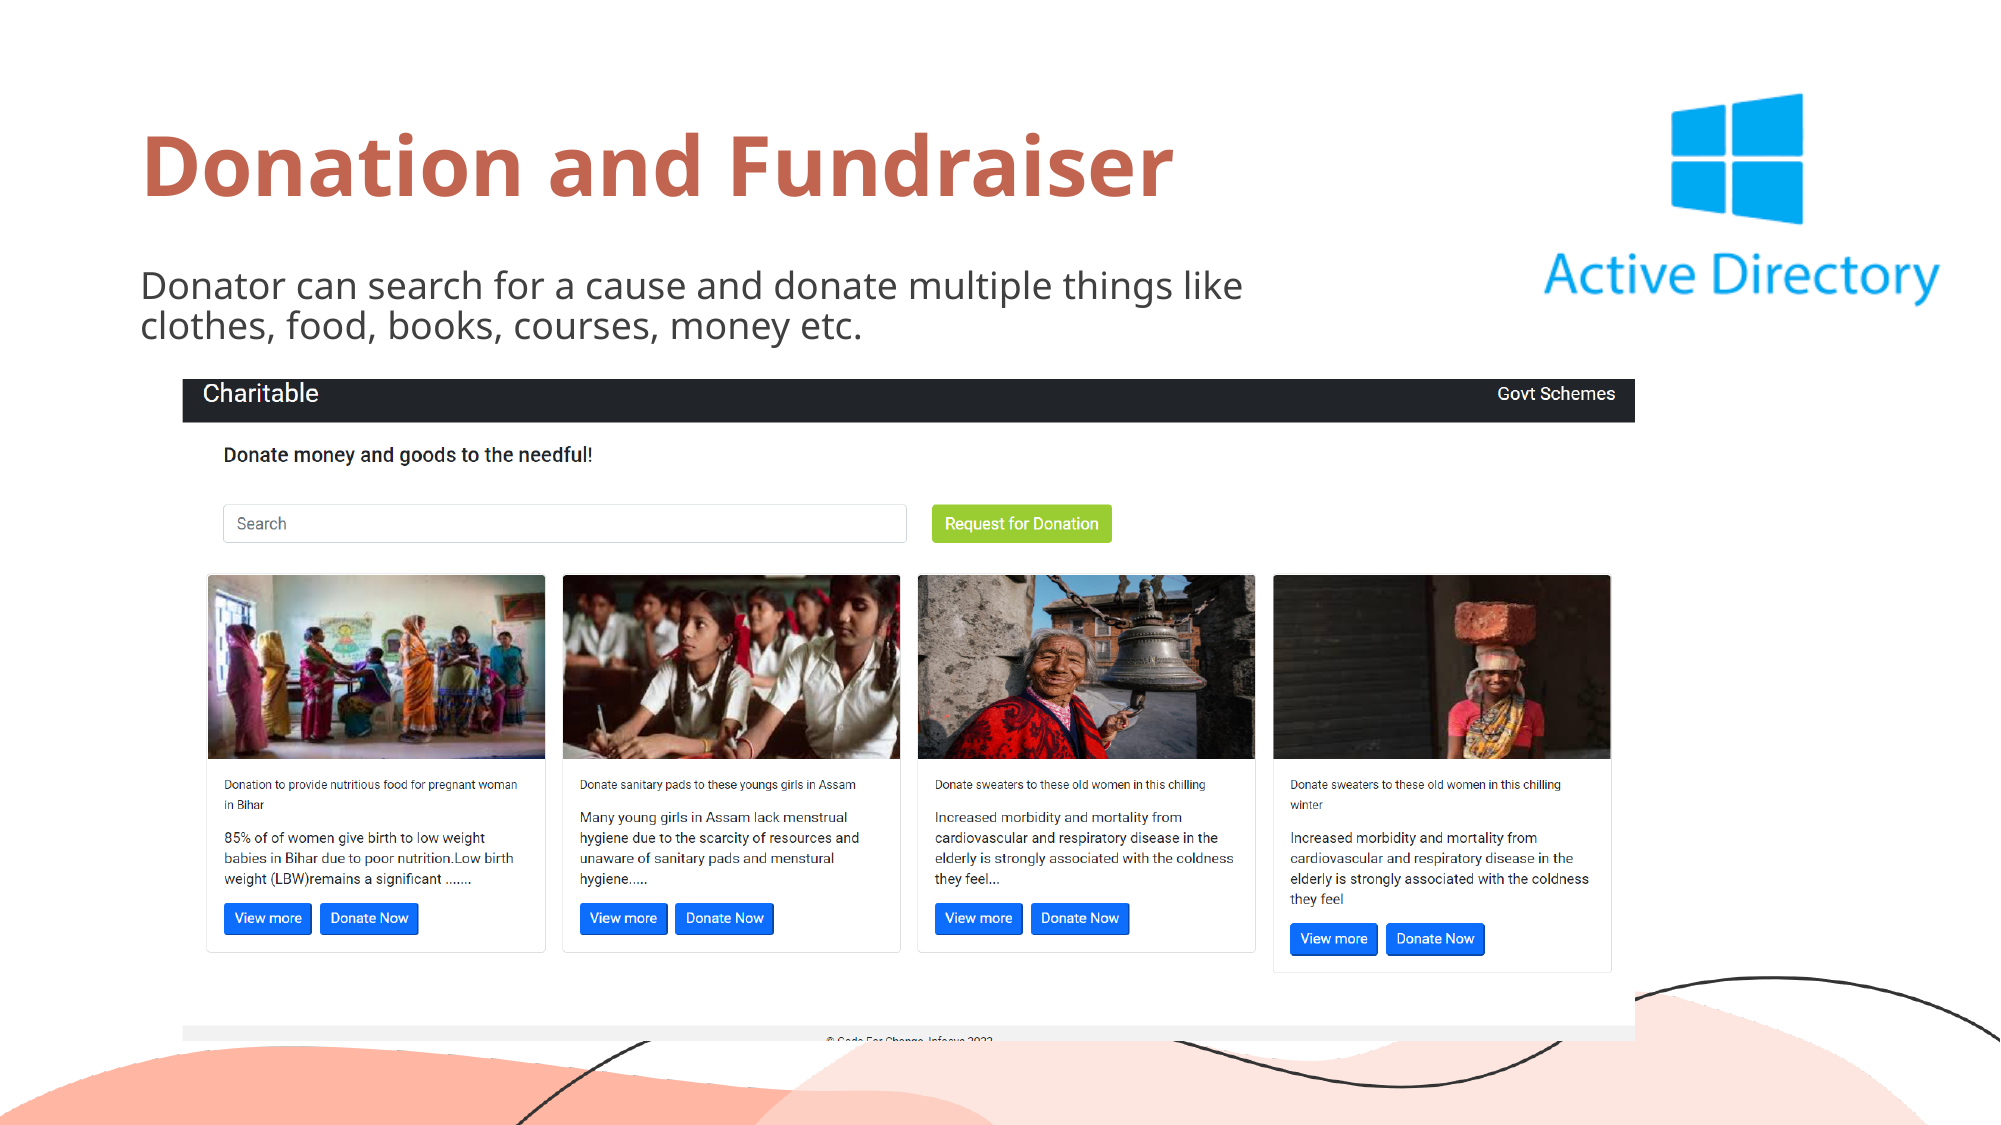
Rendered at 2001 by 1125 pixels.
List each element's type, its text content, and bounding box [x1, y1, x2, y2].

title Donation and Fundraiser [125, 117, 1509, 294]
picture [0, 379, 2000, 1125]
list Donator can search for a cause and donate multiple things like clothes, food, books, courses, money etc. [125, 259, 1374, 647]
picture [1509, 63, 1978, 326]
